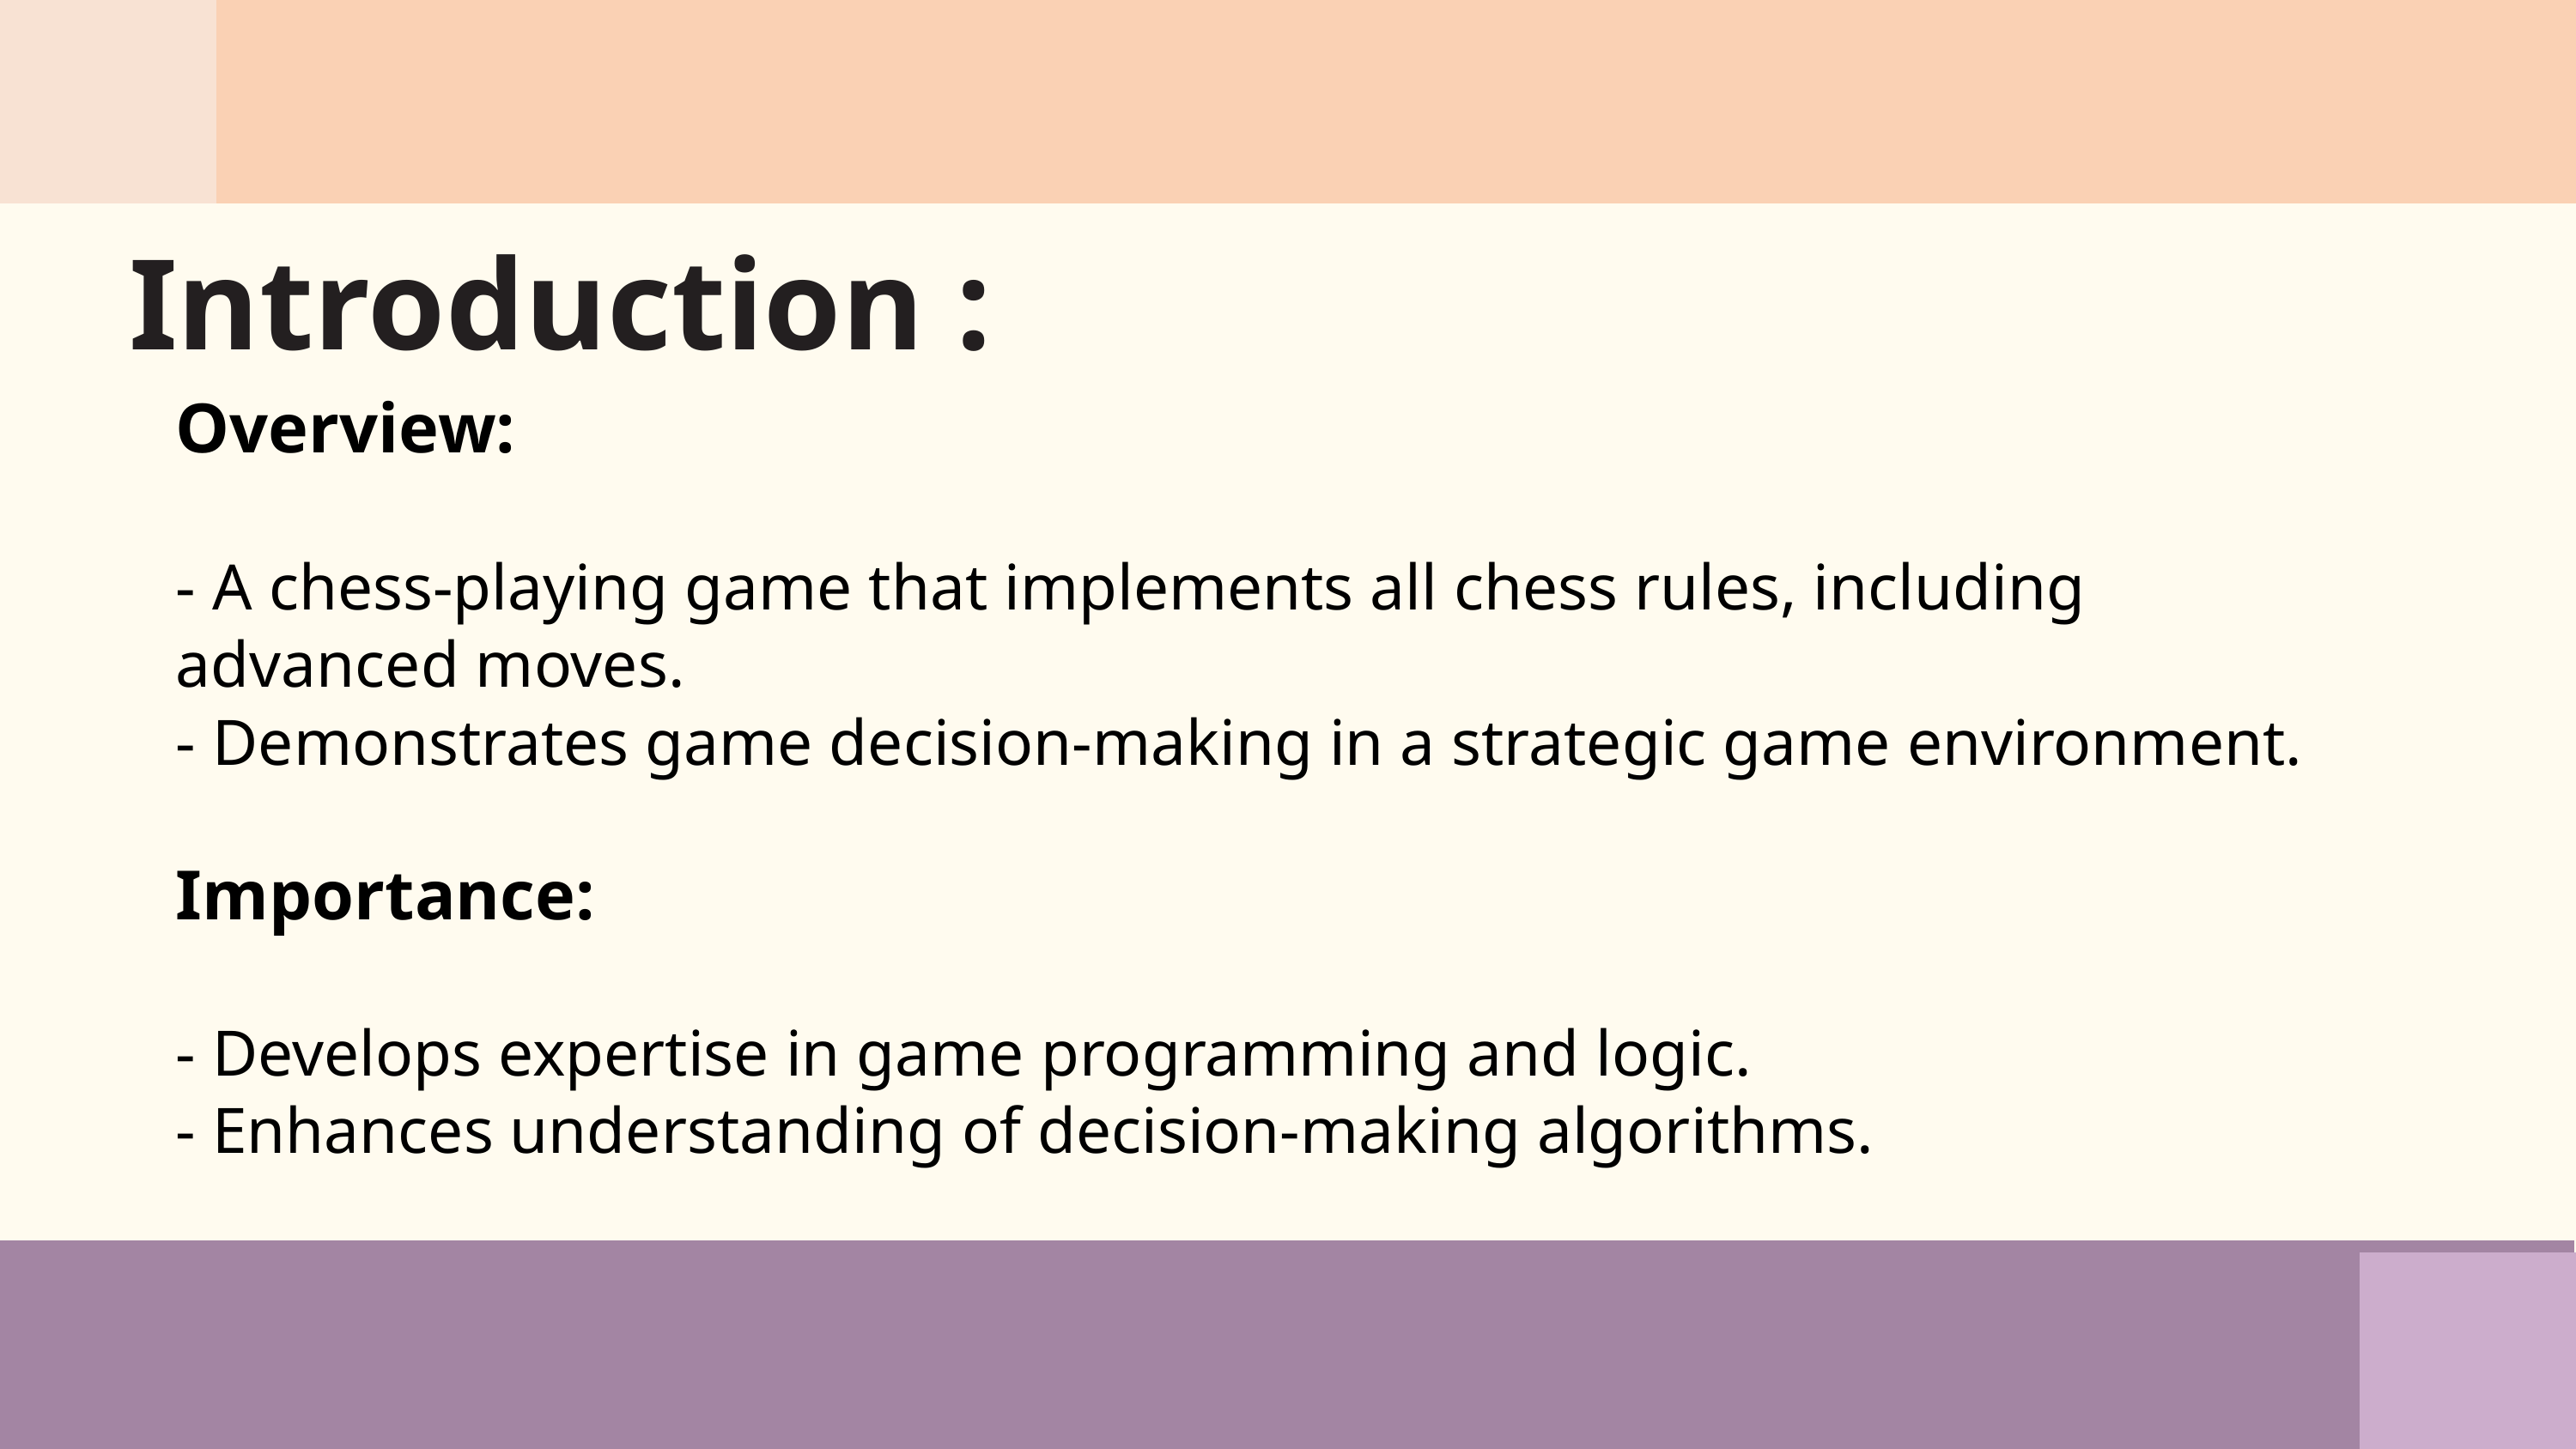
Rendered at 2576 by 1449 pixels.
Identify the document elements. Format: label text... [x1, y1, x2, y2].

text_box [2359, 1252, 2576, 1449]
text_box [1258, 0, 1497, 1449]
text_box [1135, 39, 1252, 1449]
text_box Introduction : [128, 203, 1002, 372]
text_box Overview: - A chess-playing game that implements all chess rules, including advanced moves. - Demonstrates game decision-making in a strategic game environment. Importance: - Develops expertise in game programming and logic. - Enhances understanding of decision-making algorithms. [129, 389, 1130, 1120]
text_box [0, 0, 217, 203]
text_box Overview: - A chess-playing game that implements all chess rules, including advanced moves. - Demonstrates game decision-making in a strategic game environment. Importance: - Develops expertise in game programming and logic. - Enhances understanding of decision-making algorithms. [1503, 389, 2323, 1120]
